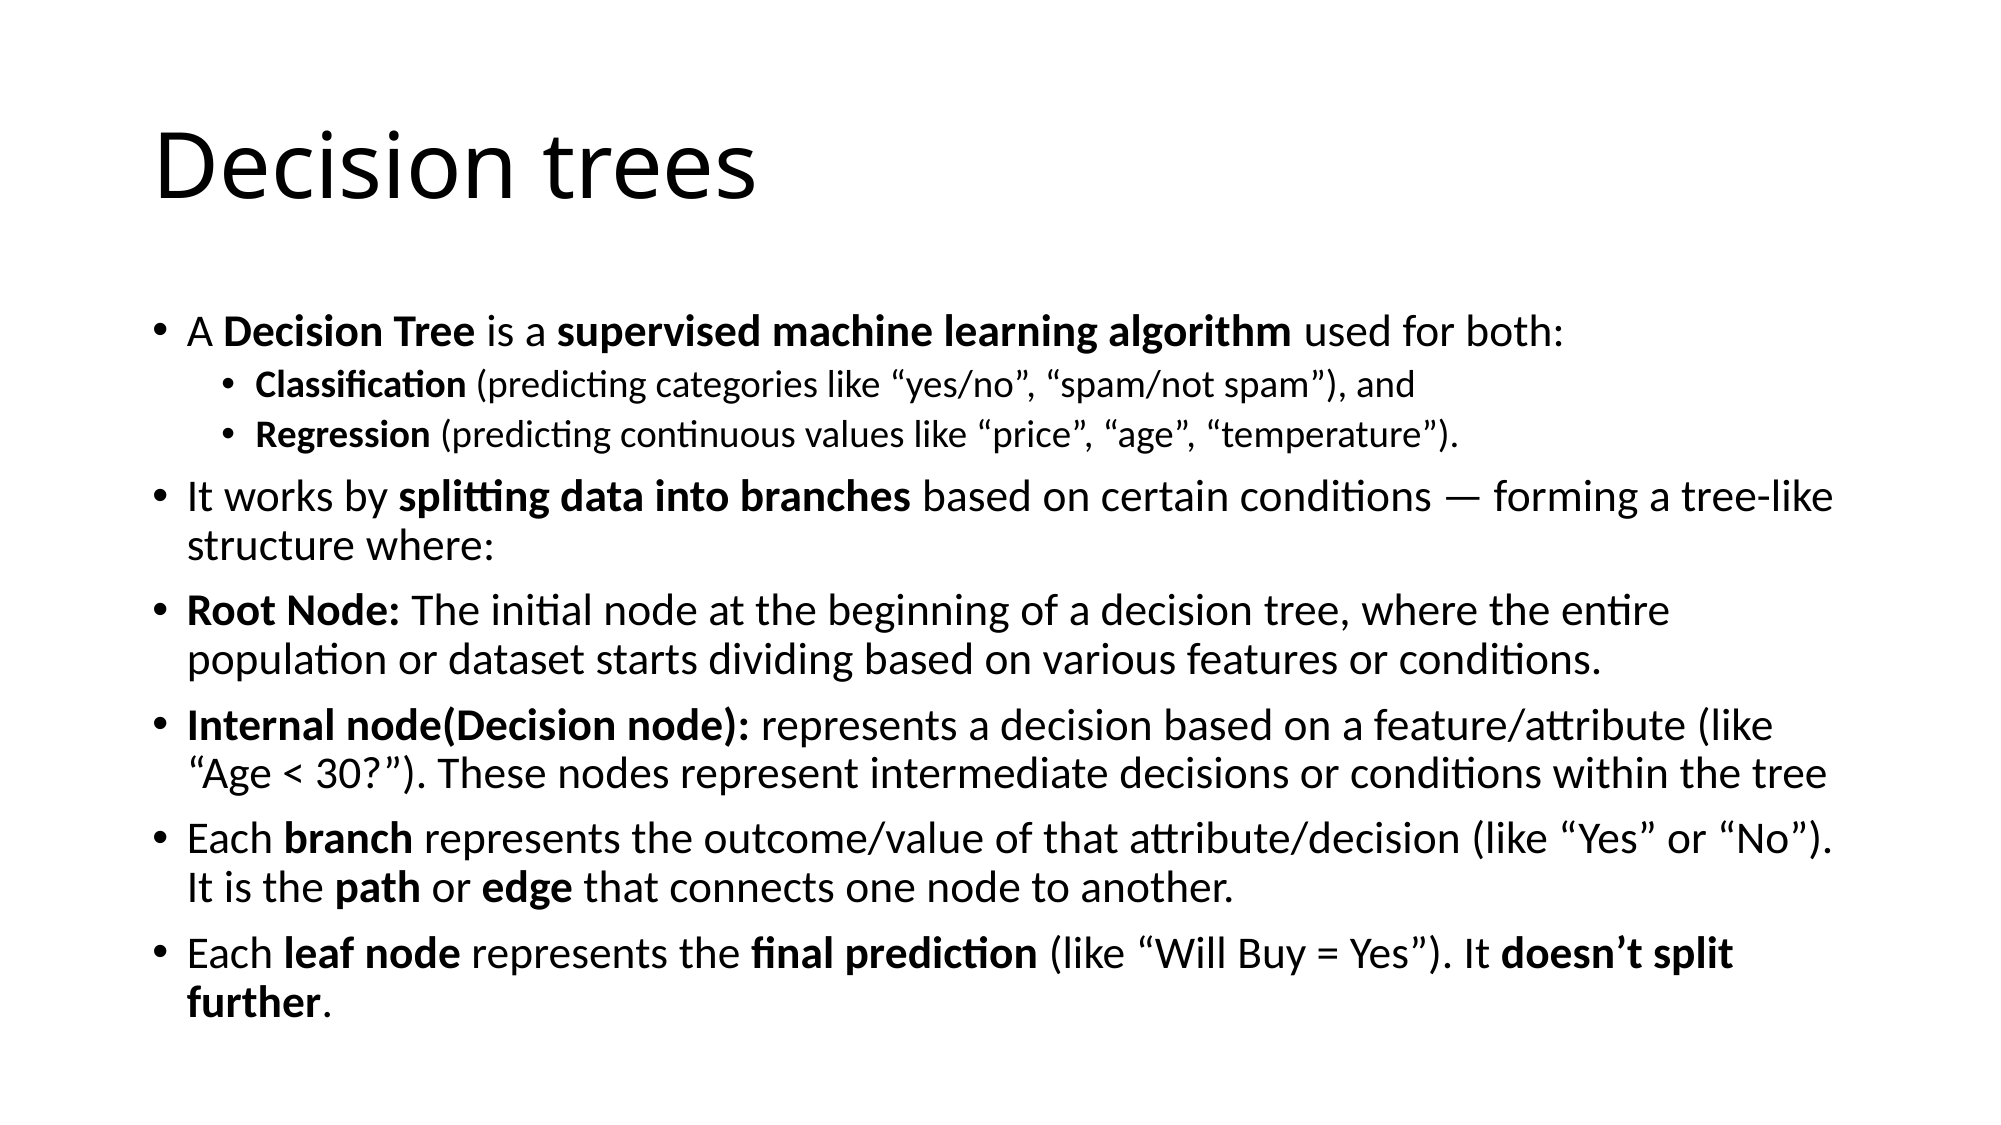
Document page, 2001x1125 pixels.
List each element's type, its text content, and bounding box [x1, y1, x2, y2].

list A Decision Tree is a supervised machine learning algorithm used for both: Classification (predicting categories like “yes/no”, “spam/not spam”), and Regression (predicting continuous values like “price”, “age”, “temperature”). It works by splitting data into branches based on certain conditions — forming a tree-like structure where: Root Node: The initial node at the beginning of a decision tree, where the entire population or dataset starts dividing based on various features or conditions. Internal node(Decision node): represents a decision based on a feature/attribute (like “Age < 30?”). These nodes represent intermediate decisions or conditions within the tree Each branch represents the outcome/value of that attribute/decision (like “Yes” or “No”). It is the path or edge that connects one node to another. Each leaf node represents the final prediction (like “Will Buy = Yes”). It doesn’t split further. [137, 299, 1863, 1089]
title Decision trees [137, 59, 1863, 278]
